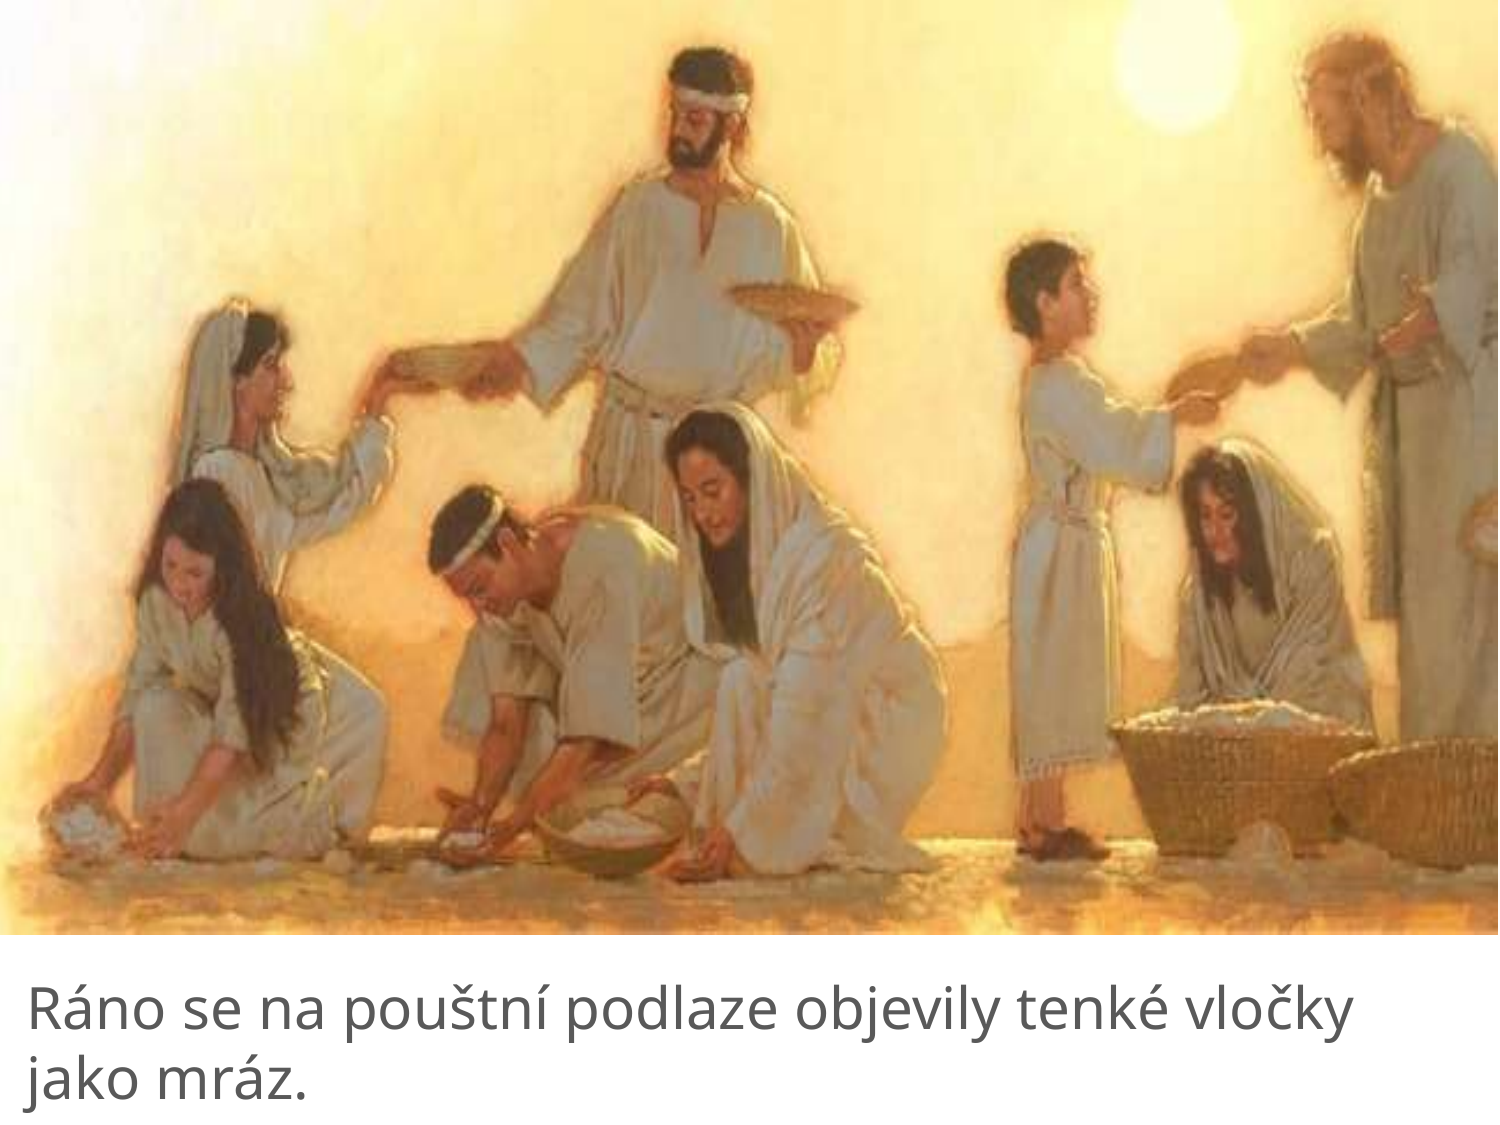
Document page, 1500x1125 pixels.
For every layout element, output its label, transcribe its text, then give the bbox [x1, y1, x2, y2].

text_box Ráno se na pouštní podlaze objevily tenké vločky jako mráz. [11, 964, 1498, 1119]
picture [0, 0, 1498, 935]
